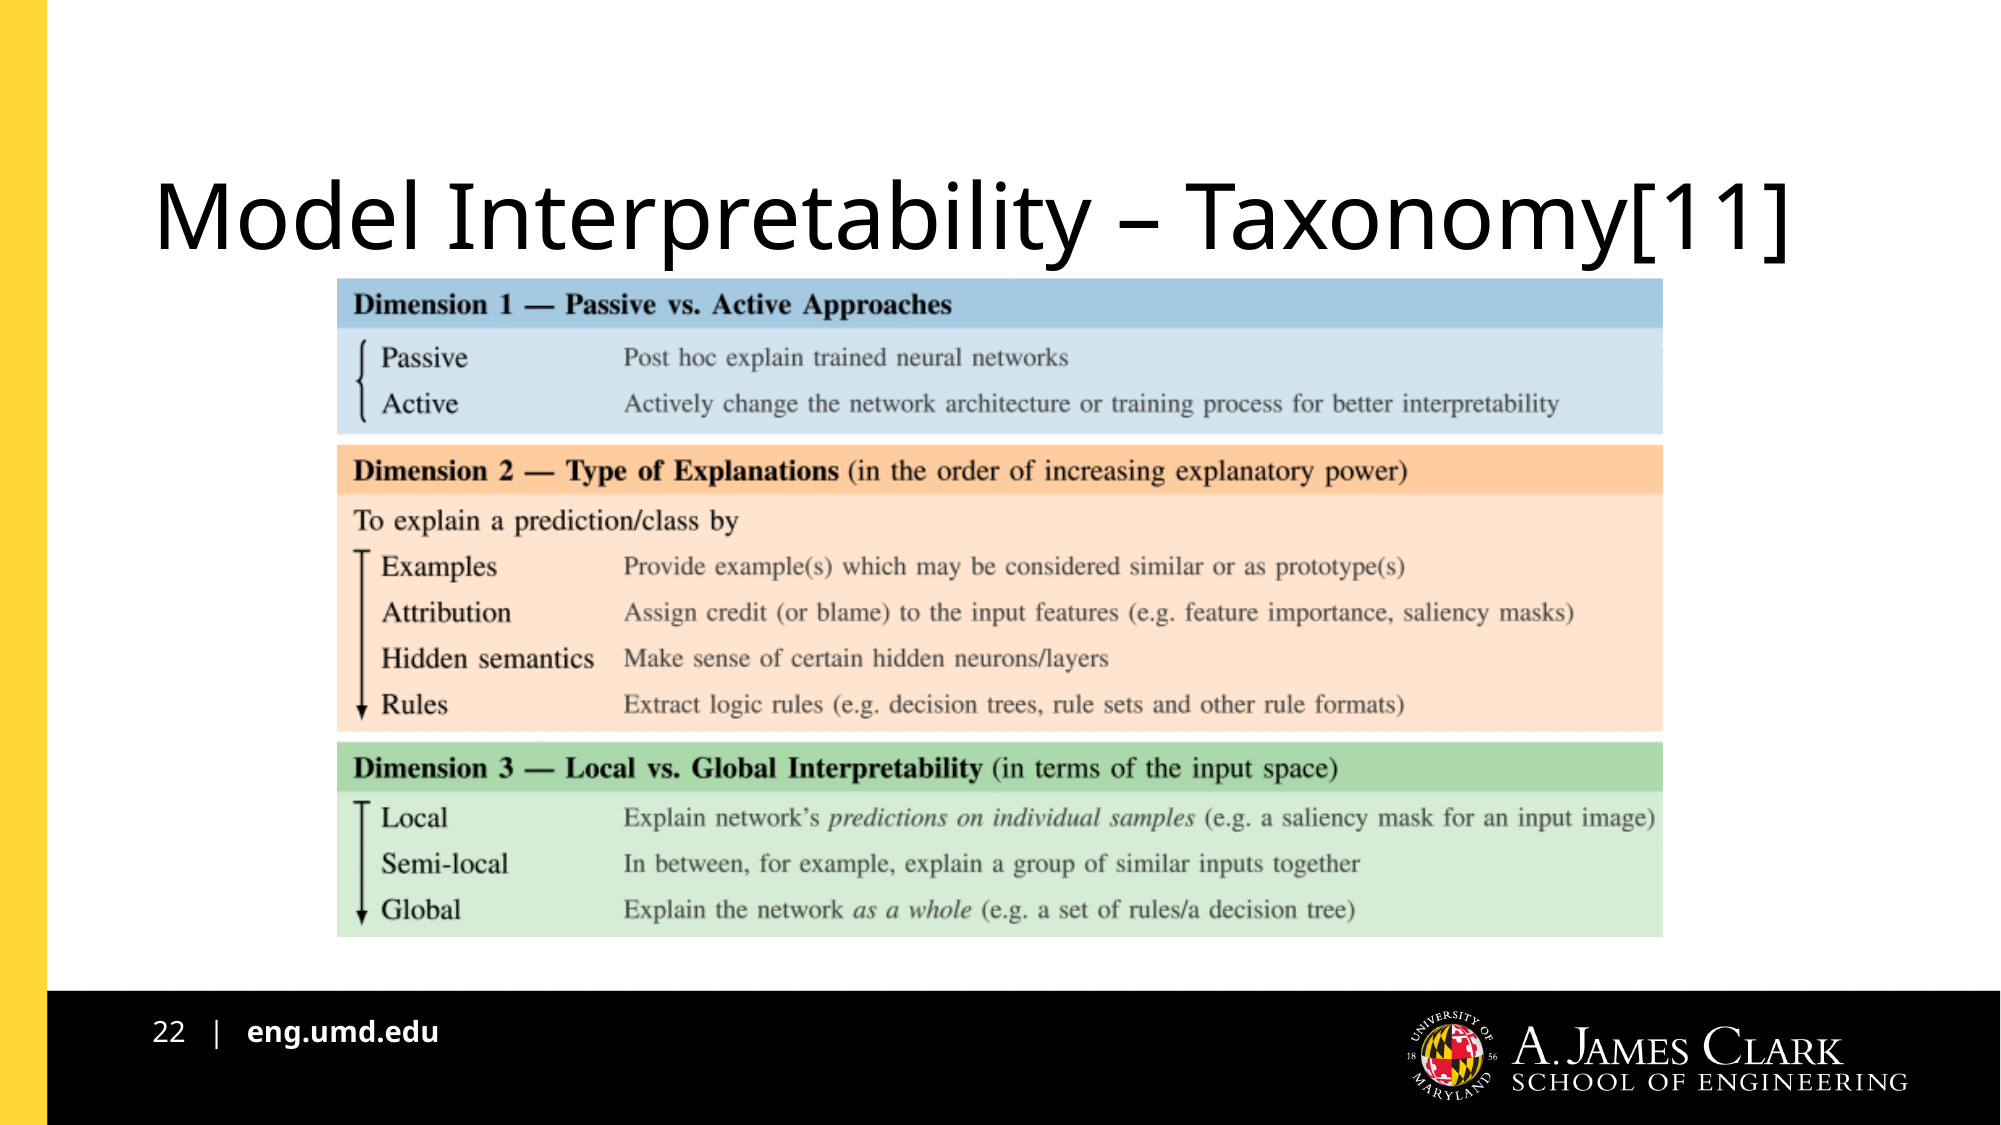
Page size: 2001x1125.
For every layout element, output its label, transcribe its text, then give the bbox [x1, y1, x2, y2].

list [336, 277, 1663, 938]
title Model Interpretability – Taxonomy[11] [137, 59, 1863, 278]
picture [0, 0, 2001, 1125]
footer 22 | eng.umd.edu [137, 1002, 1338, 1063]
